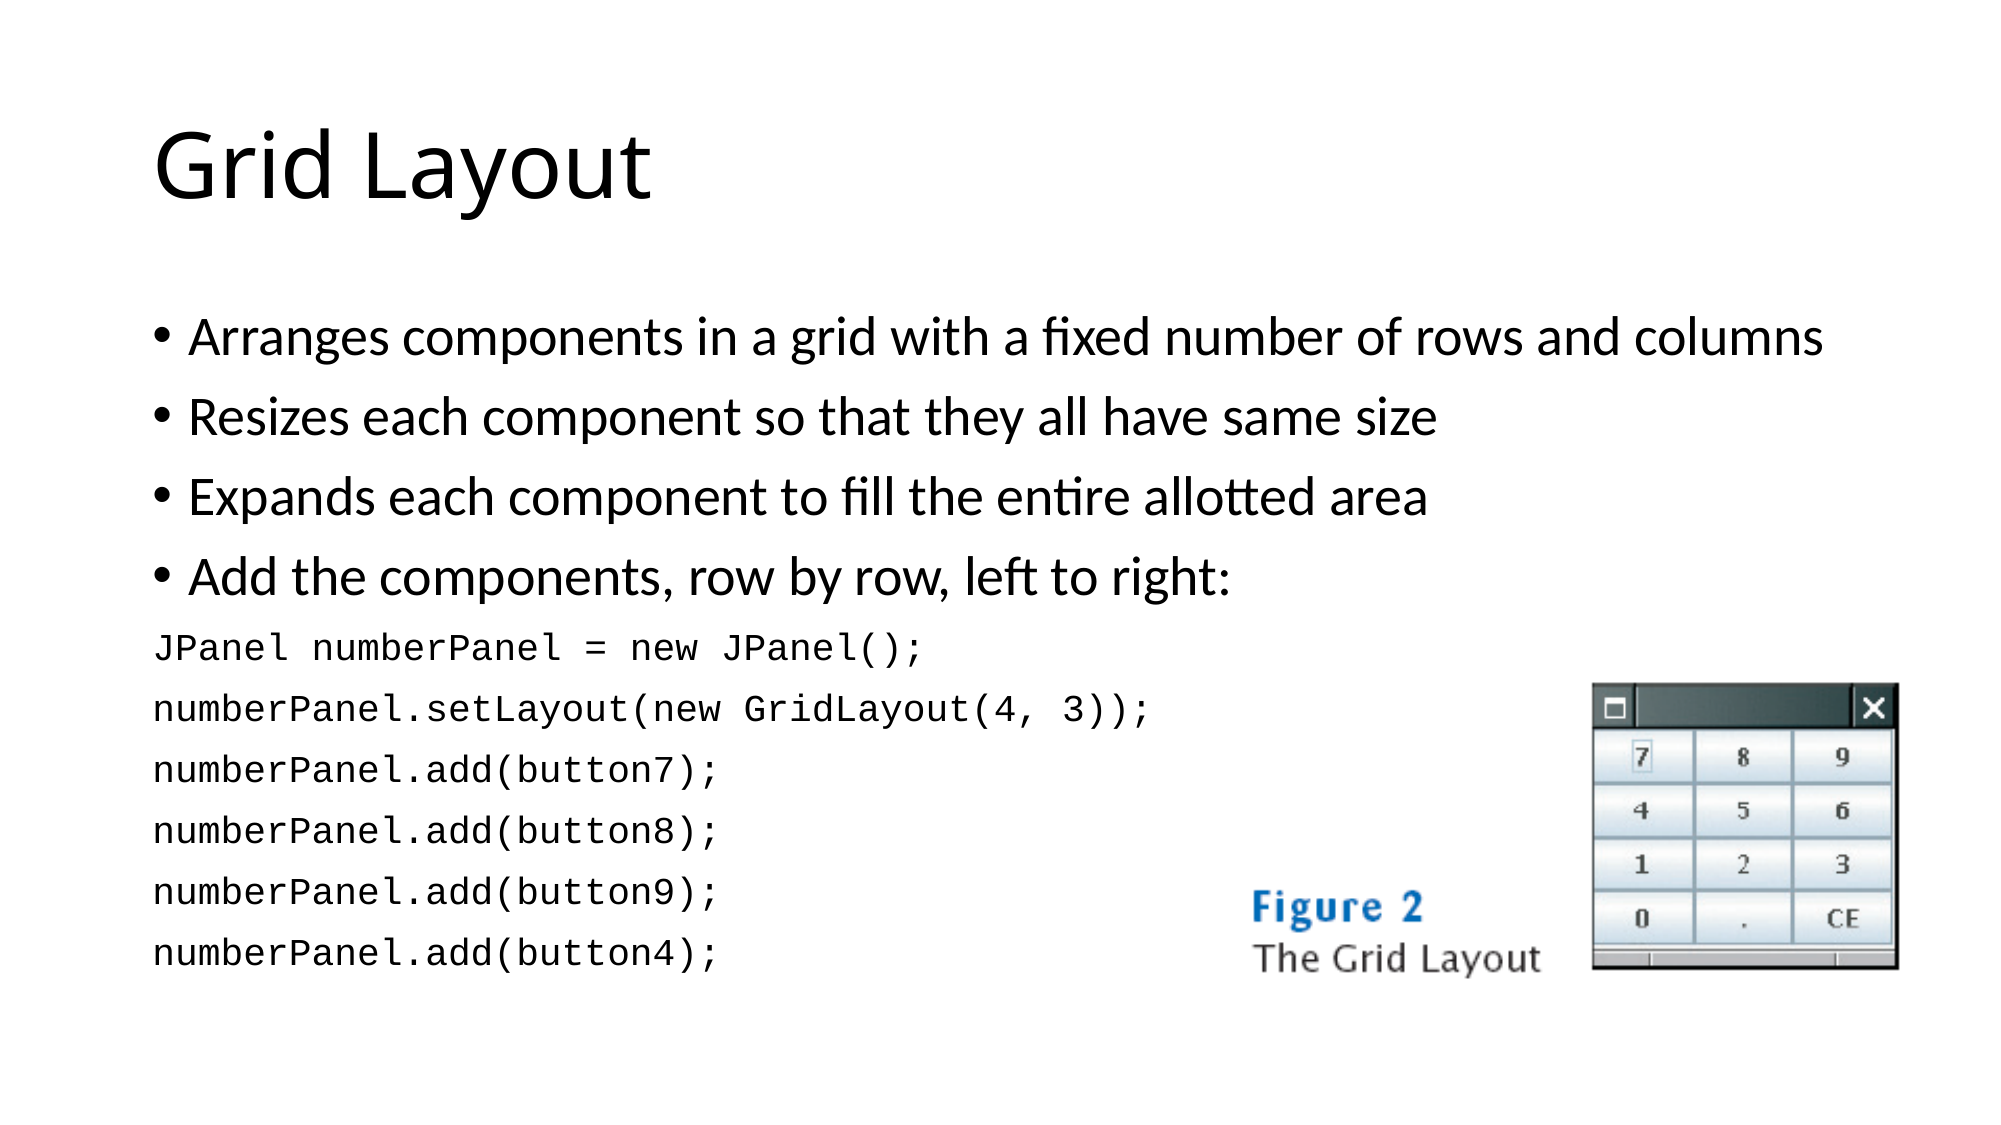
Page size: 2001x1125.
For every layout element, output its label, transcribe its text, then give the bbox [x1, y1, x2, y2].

picture [1242, 675, 1910, 983]
title Grid Layout [137, 59, 1863, 278]
list Arranges components in a grid with a fixed number of rows and columns Resizes each component so that they all have same size Expands each component to fill the entire allotted area Add the components, row by row, left to right: JPanel numberPanel = new JPanel(); numberPanel.setLayout(new GridLayout(4, 3)); numberPanel.add(button7); numberPanel.add(button8); numberPanel.add(button9); numberPanel.add(button4); [137, 299, 1863, 1014]
